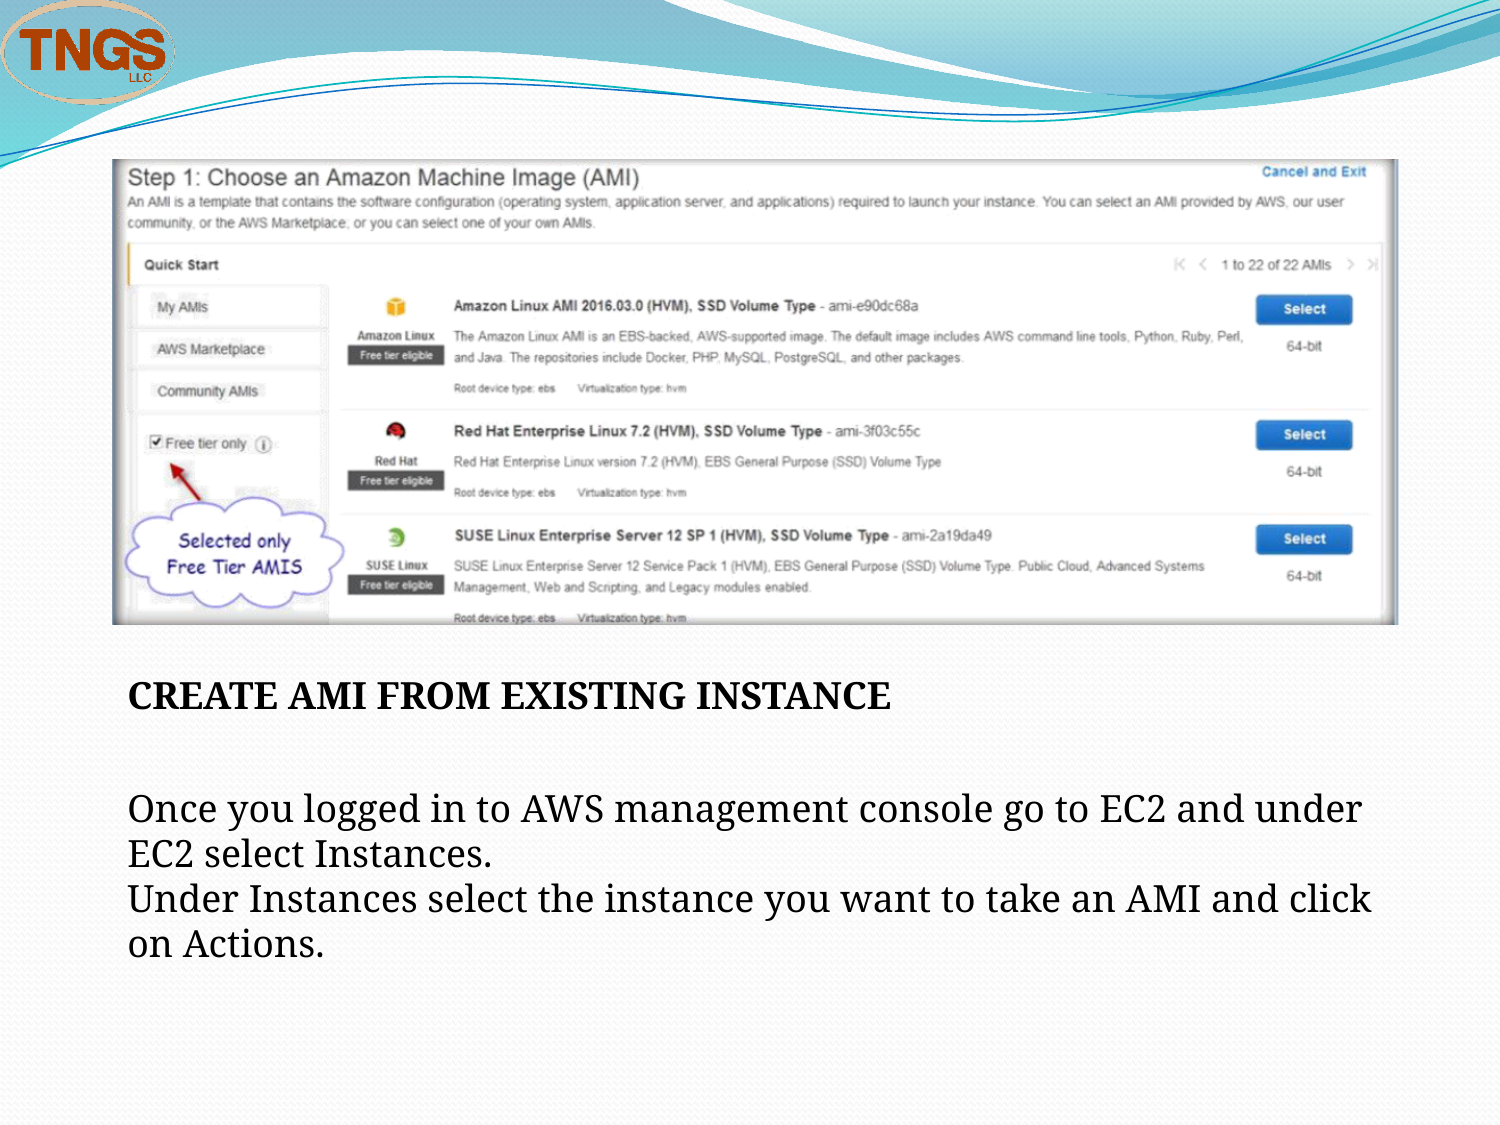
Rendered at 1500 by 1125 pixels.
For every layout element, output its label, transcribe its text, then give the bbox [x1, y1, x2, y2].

picture [112, 159, 1401, 626]
text_box CREATE AMI FROM EXISTING INSTANCE [112, 664, 1125, 725]
picture [0, 0, 175, 105]
text_box Once you logged in to AWS management console go to EC2 and under EC2 select Instances. Under Instances select the instance you want to take an AMI and click on Actions. [112, 778, 1400, 973]
